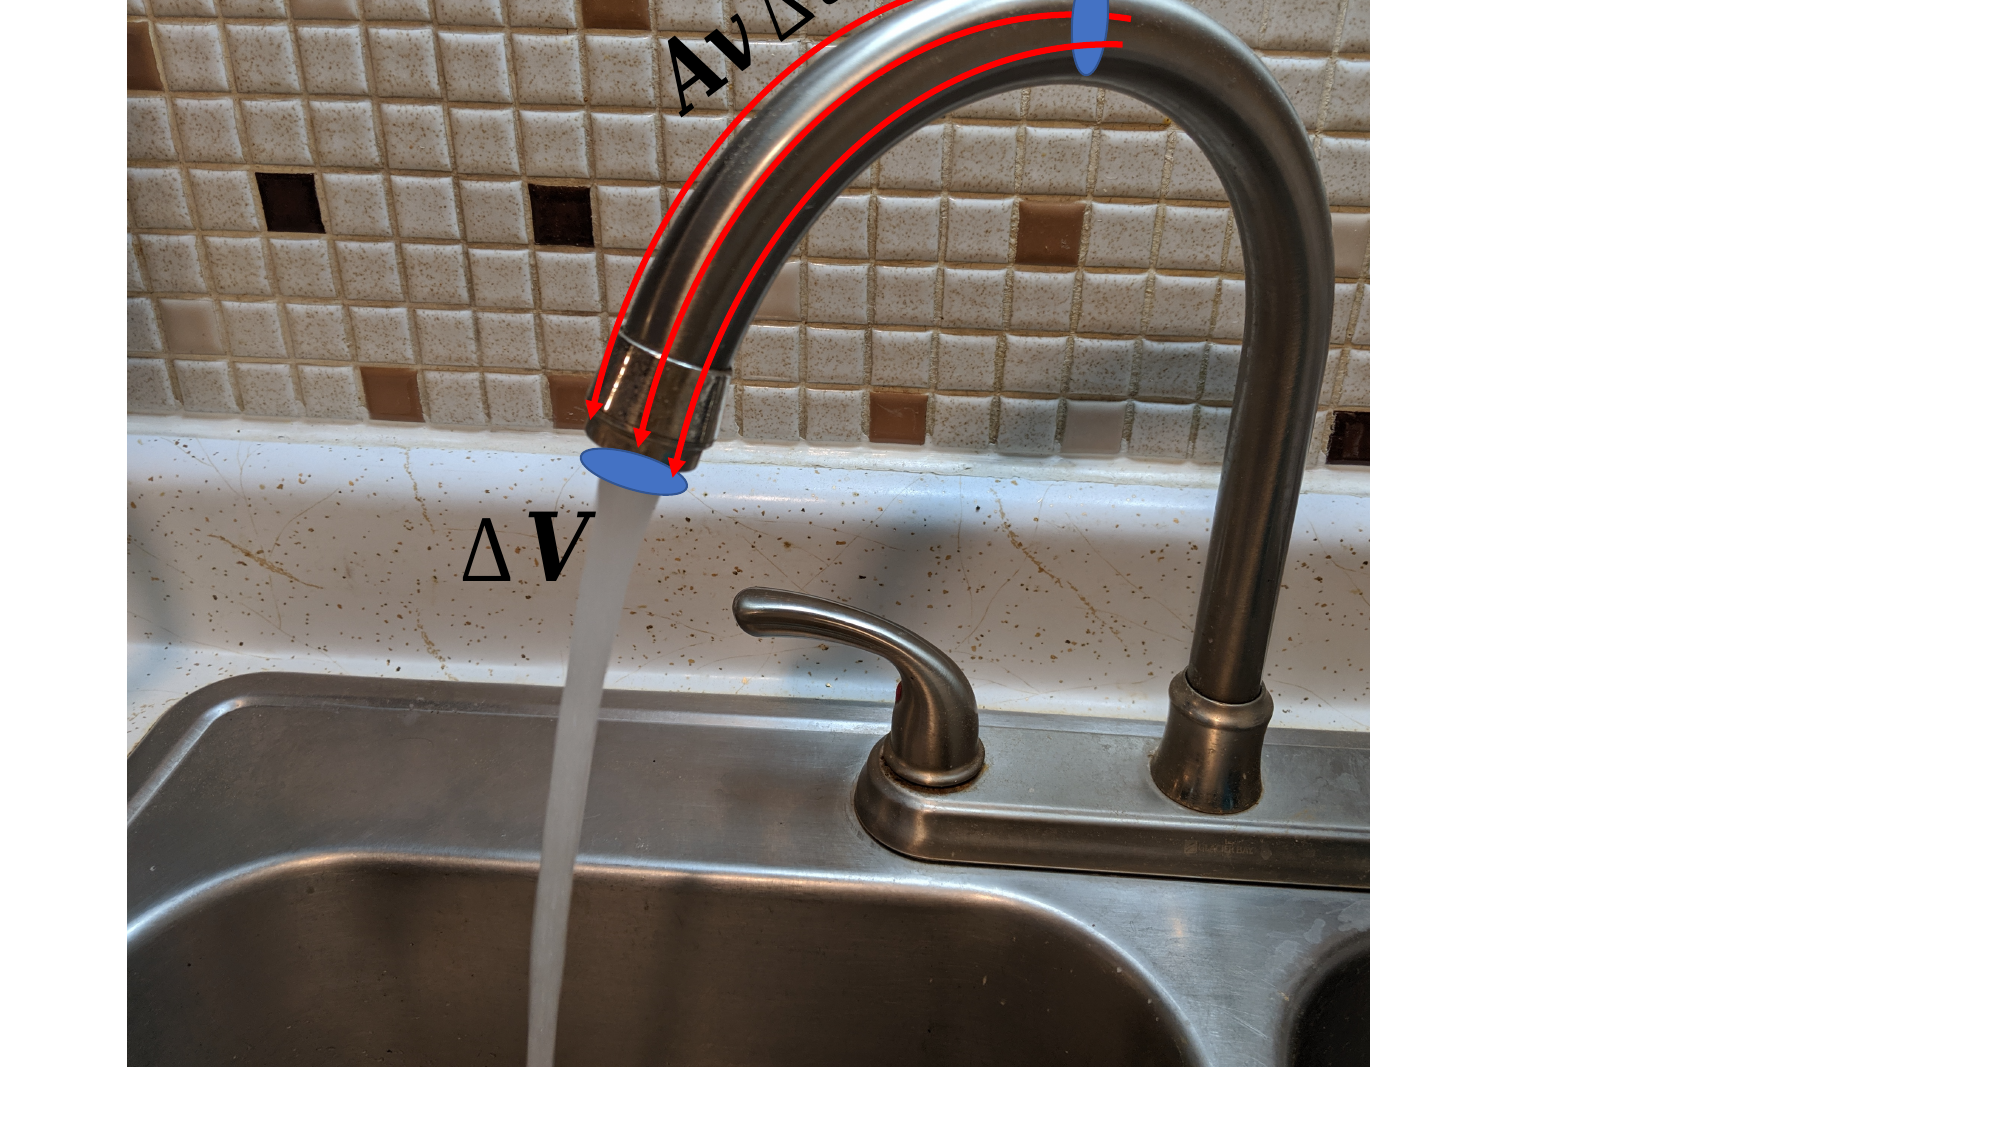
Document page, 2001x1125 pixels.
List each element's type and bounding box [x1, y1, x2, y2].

picture [127, 0, 1370, 1067]
